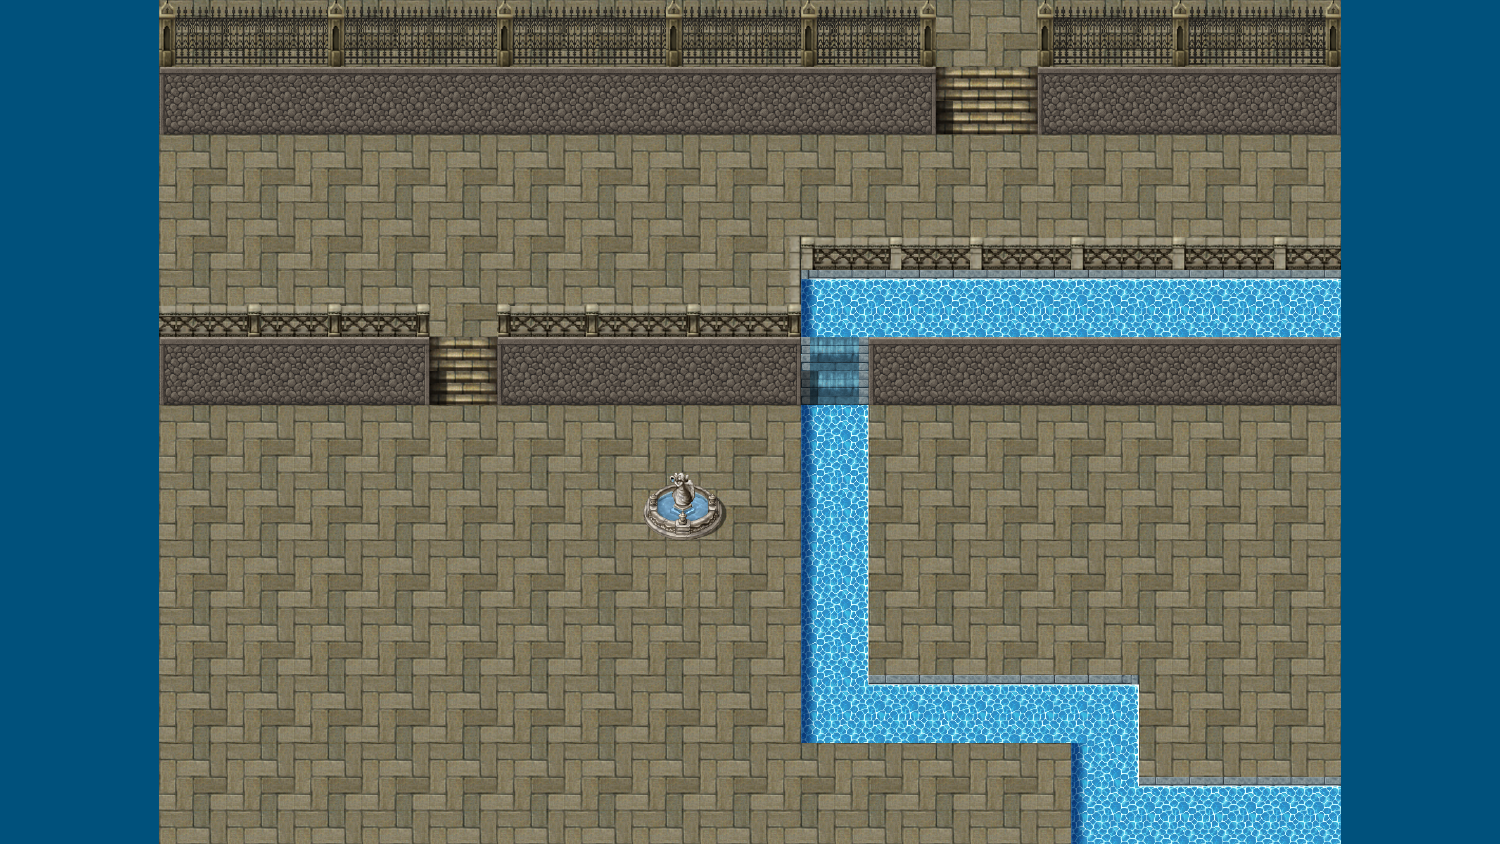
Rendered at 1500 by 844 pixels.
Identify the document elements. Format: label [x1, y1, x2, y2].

picture [160, 0, 1340, 844]
